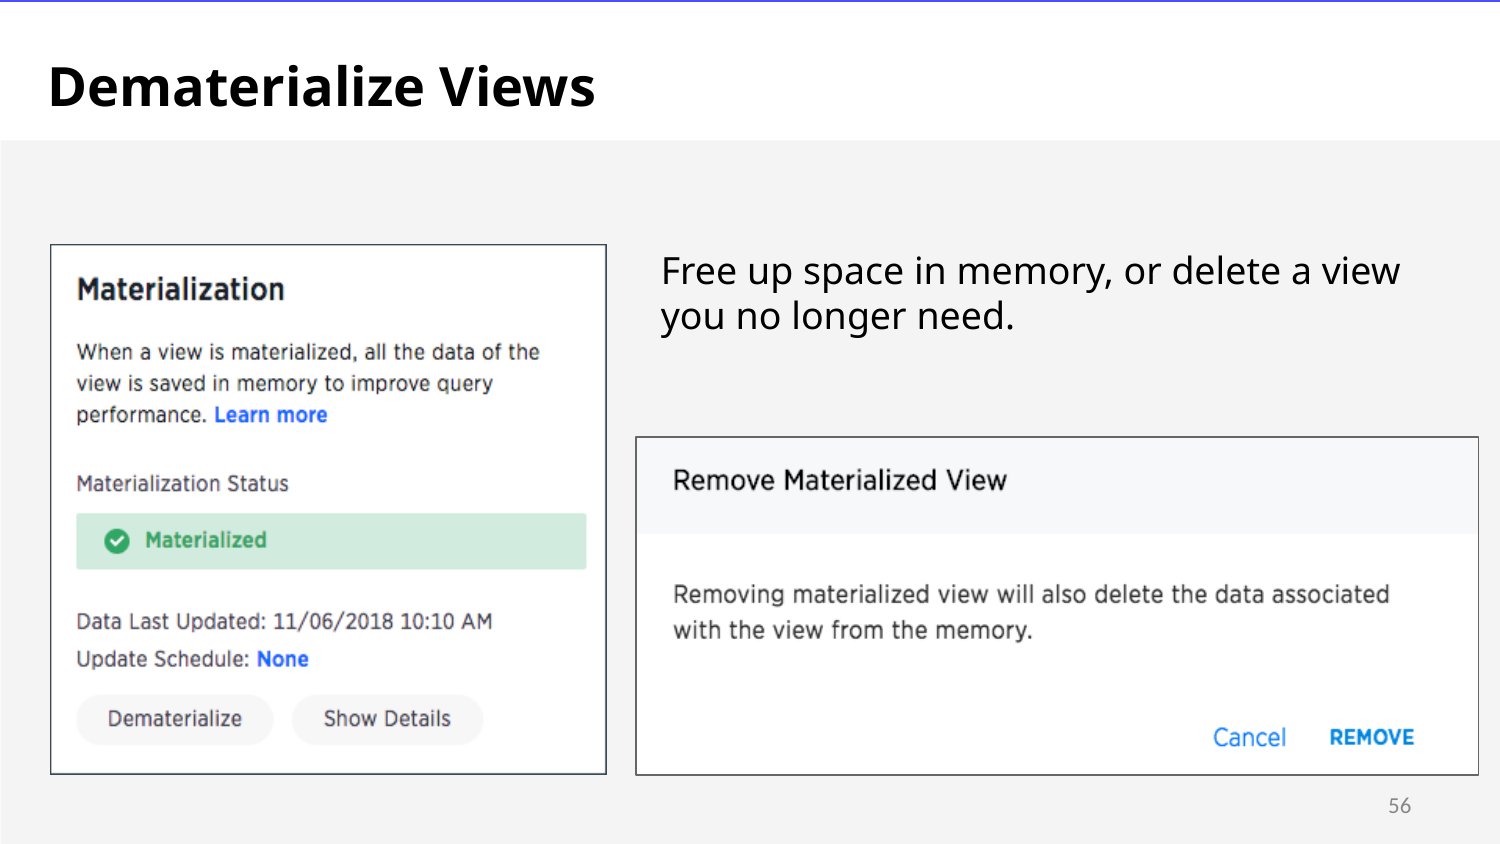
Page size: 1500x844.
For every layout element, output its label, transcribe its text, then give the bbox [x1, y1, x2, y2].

title Dematerialize Views [32, 45, 1425, 124]
text_box Free up space in memory, or delete a view you no longer need. [645, 232, 1478, 419]
picture [636, 437, 1478, 775]
slide_number 56 [1074, 783, 1425, 827]
picture [49, 244, 607, 775]
